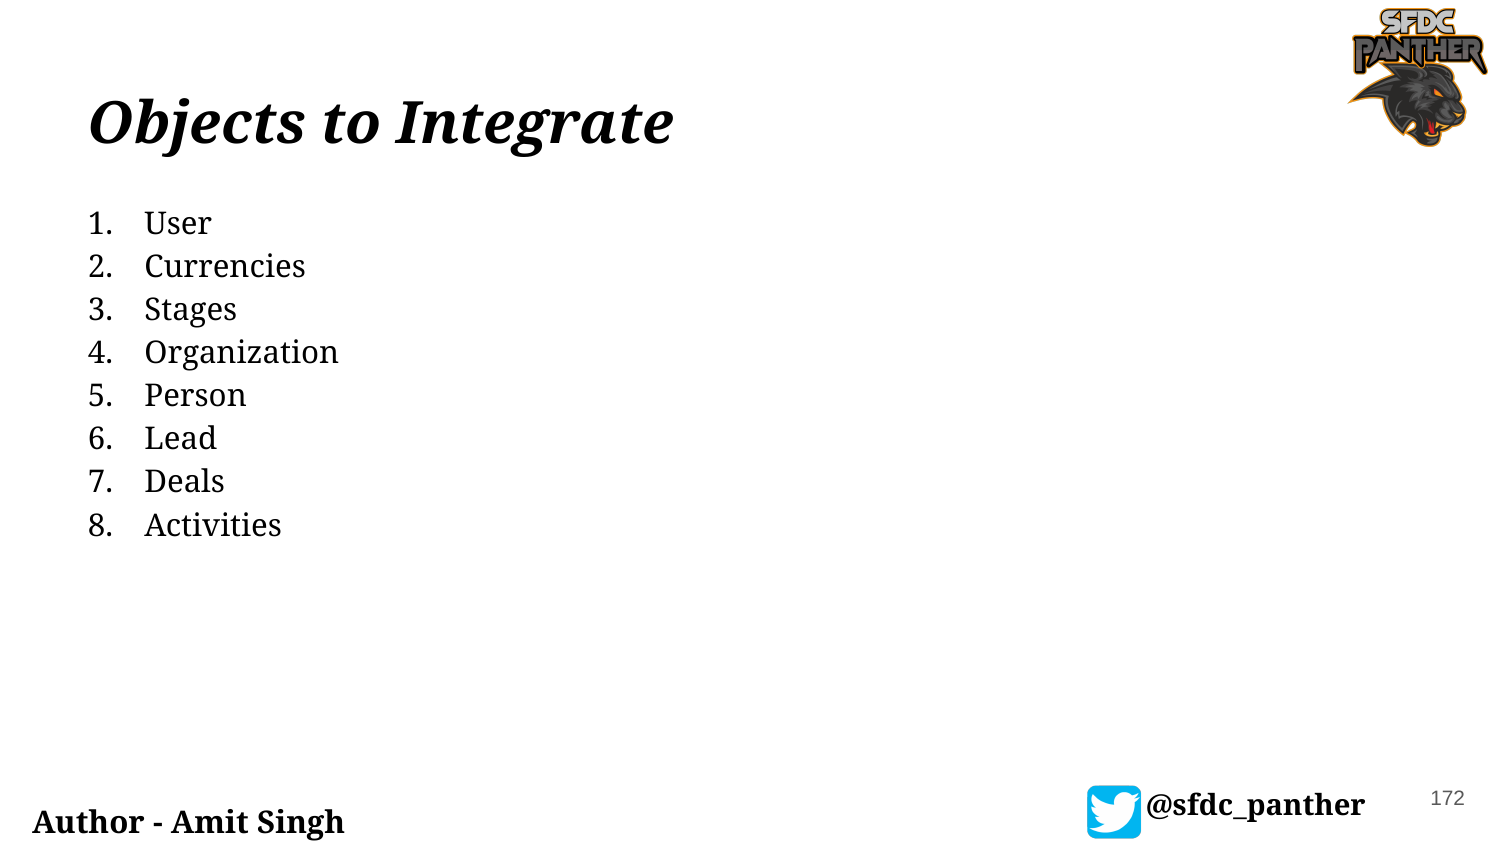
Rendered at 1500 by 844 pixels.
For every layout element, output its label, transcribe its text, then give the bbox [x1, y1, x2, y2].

picture [1347, 8, 1488, 147]
list Objects to Integrate User Currencies Stages Organization Person Lead Deals Activities [51, 59, 1449, 750]
picture [1085, 784, 1144, 842]
slide_number 172 [1389, 764, 1480, 830]
